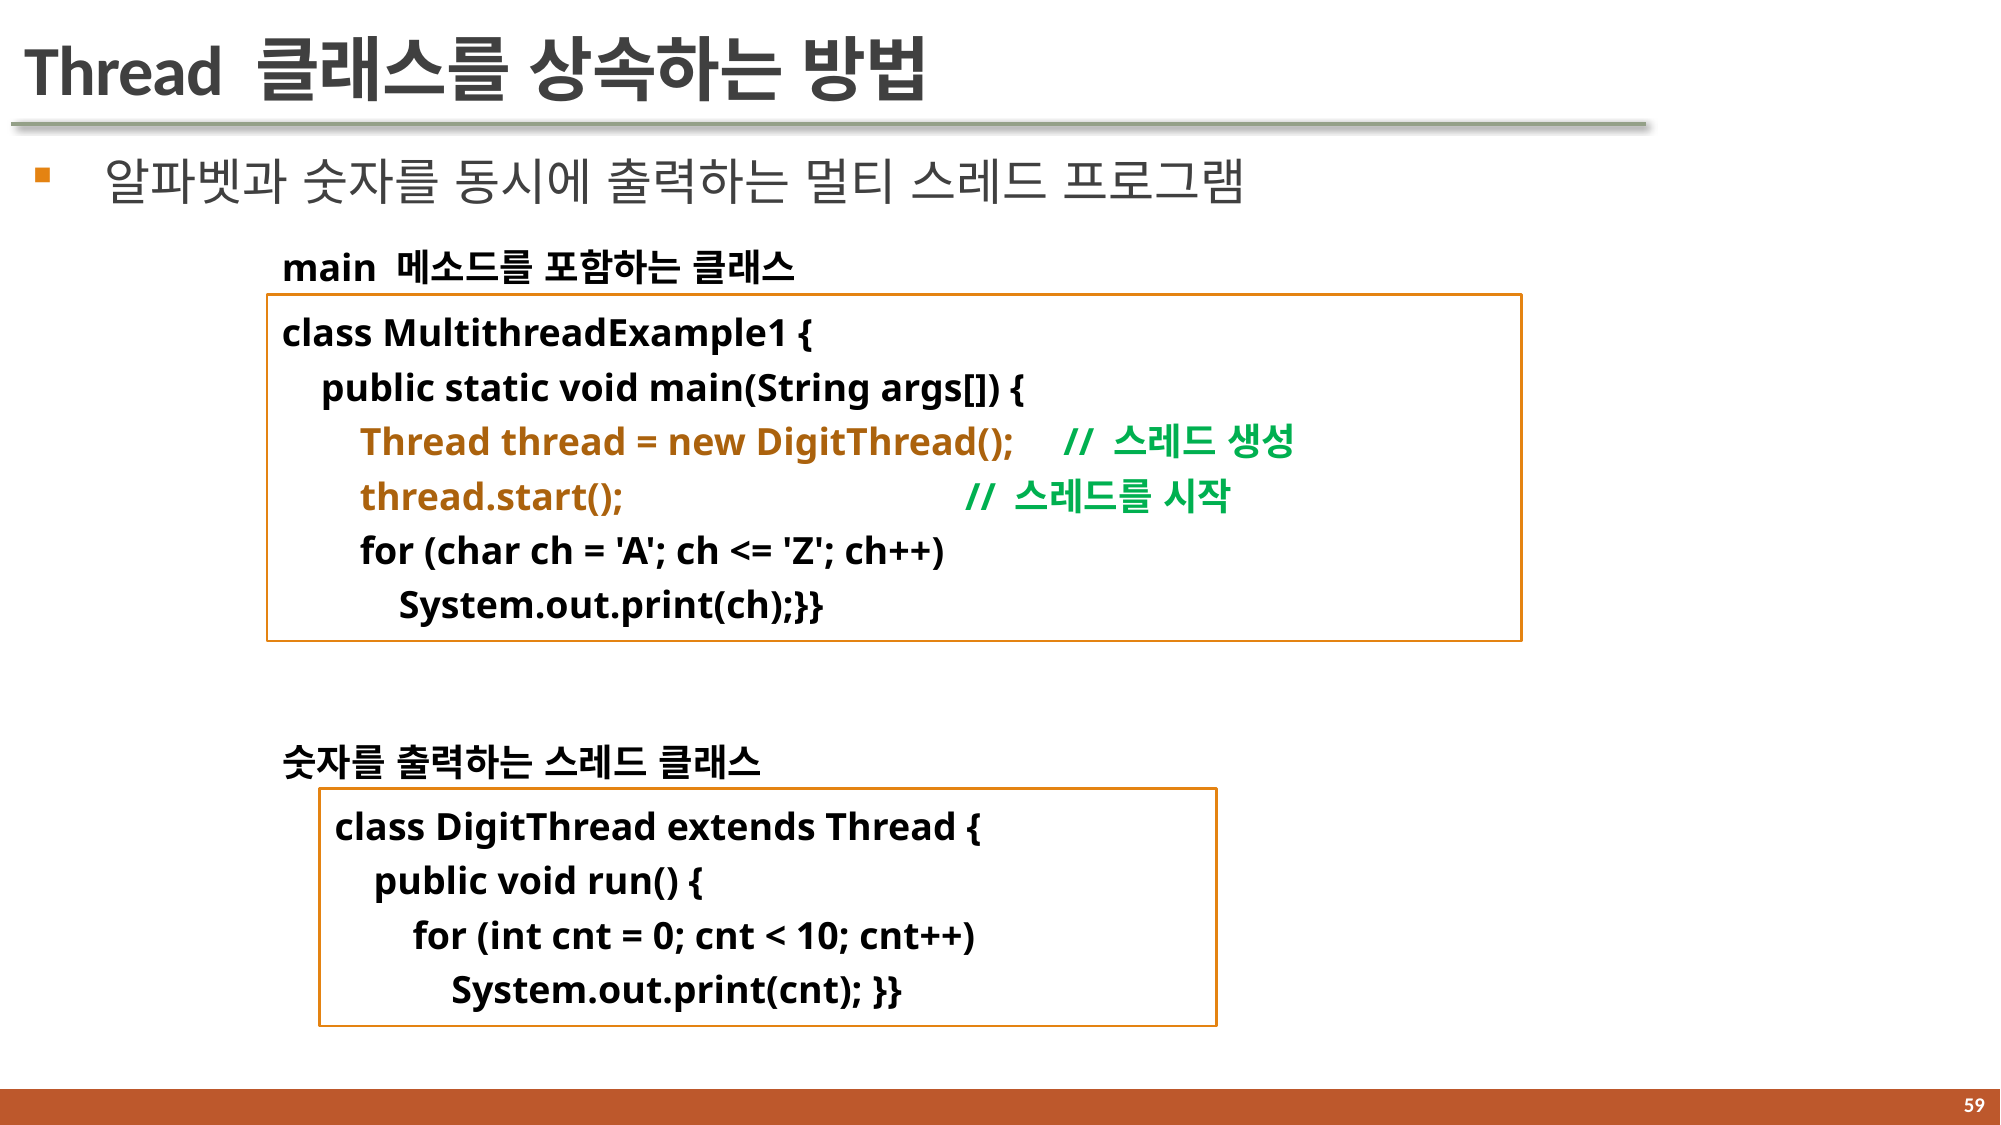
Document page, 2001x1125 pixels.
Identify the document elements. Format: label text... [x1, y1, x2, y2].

slide_number 58 [1784, 1083, 2000, 1125]
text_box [240, 731, 1217, 1035]
title Thread 클래스를 상속하는 방법 [9, 17, 1660, 118]
list 알파벳과 숫자를 동시에 출력하는 멀티 스레드 프로그램 [31, 149, 1945, 1067]
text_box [266, 235, 1523, 655]
